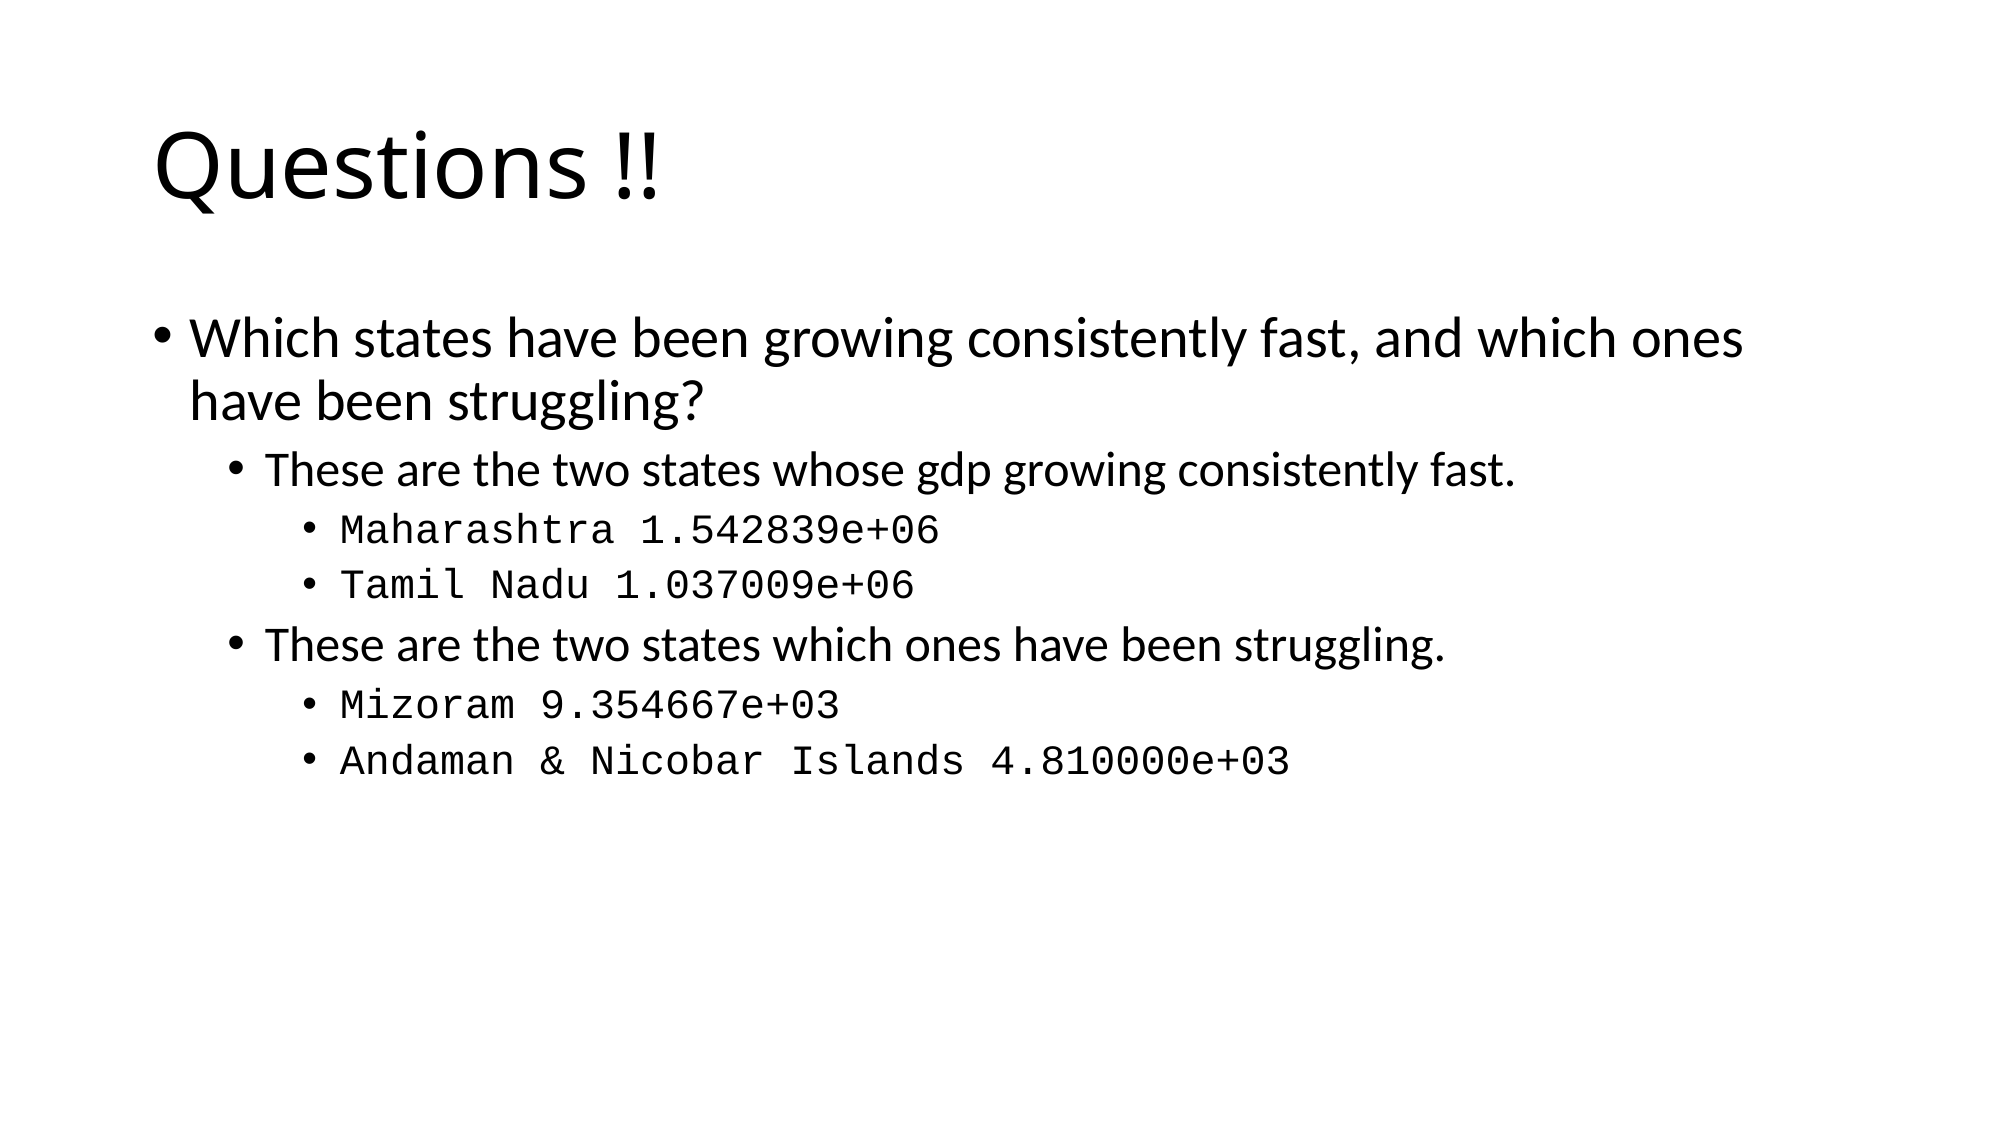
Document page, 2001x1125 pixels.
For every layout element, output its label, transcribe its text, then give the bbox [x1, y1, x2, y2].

list Which states have been growing consistently fast, and which ones have been struggling? These are the two states whose gdp growing consistently fast. Maharashtra 1.542839e+06 Tamil Nadu 1.037009e+06 These are the two states which ones have been struggling. Mizoram 9.354667e+03 Andaman & Nicobar Islands 4.810000e+03 [137, 299, 1863, 1014]
title Questions !! [137, 59, 1863, 278]
